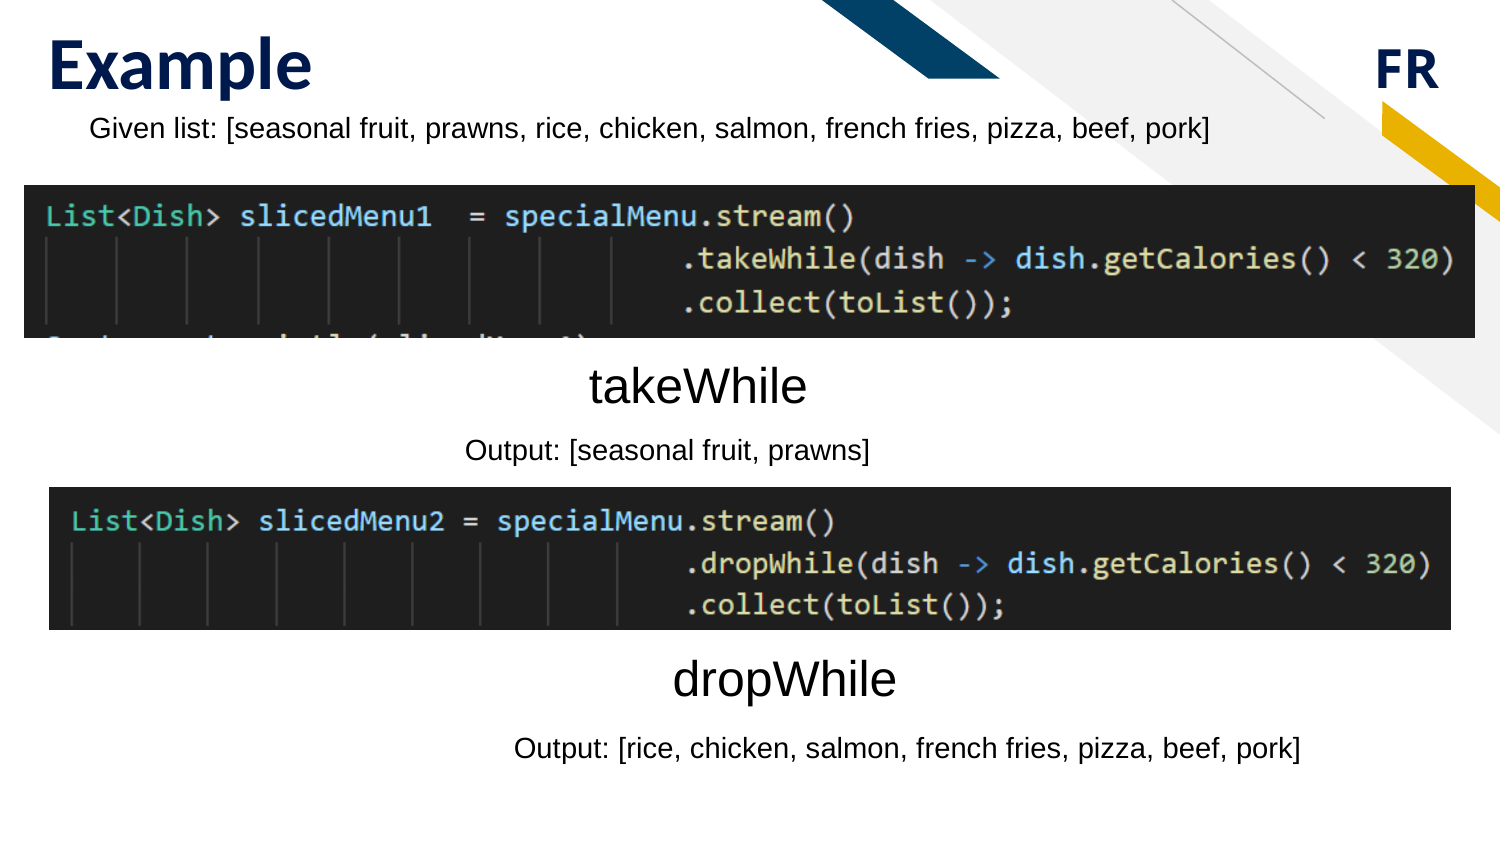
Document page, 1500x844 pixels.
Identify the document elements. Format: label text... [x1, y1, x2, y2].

title Example [37, 0, 1107, 107]
picture [49, 487, 1451, 631]
text_box Given list: [seasonal fruit, prawns, rice, chicken, salmon, french fries, pizza, beef, pork] [74, 94, 1438, 161]
text_box Output: [seasonal fruit, prawns] [449, 416, 934, 483]
list takeWhile [498, 346, 839, 416]
picture [24, 184, 1476, 338]
list dropWhile [582, 638, 918, 714]
text_box Output: [rice, chicken, salmon, french fries, pizza, beef, pork] [498, 714, 1320, 780]
